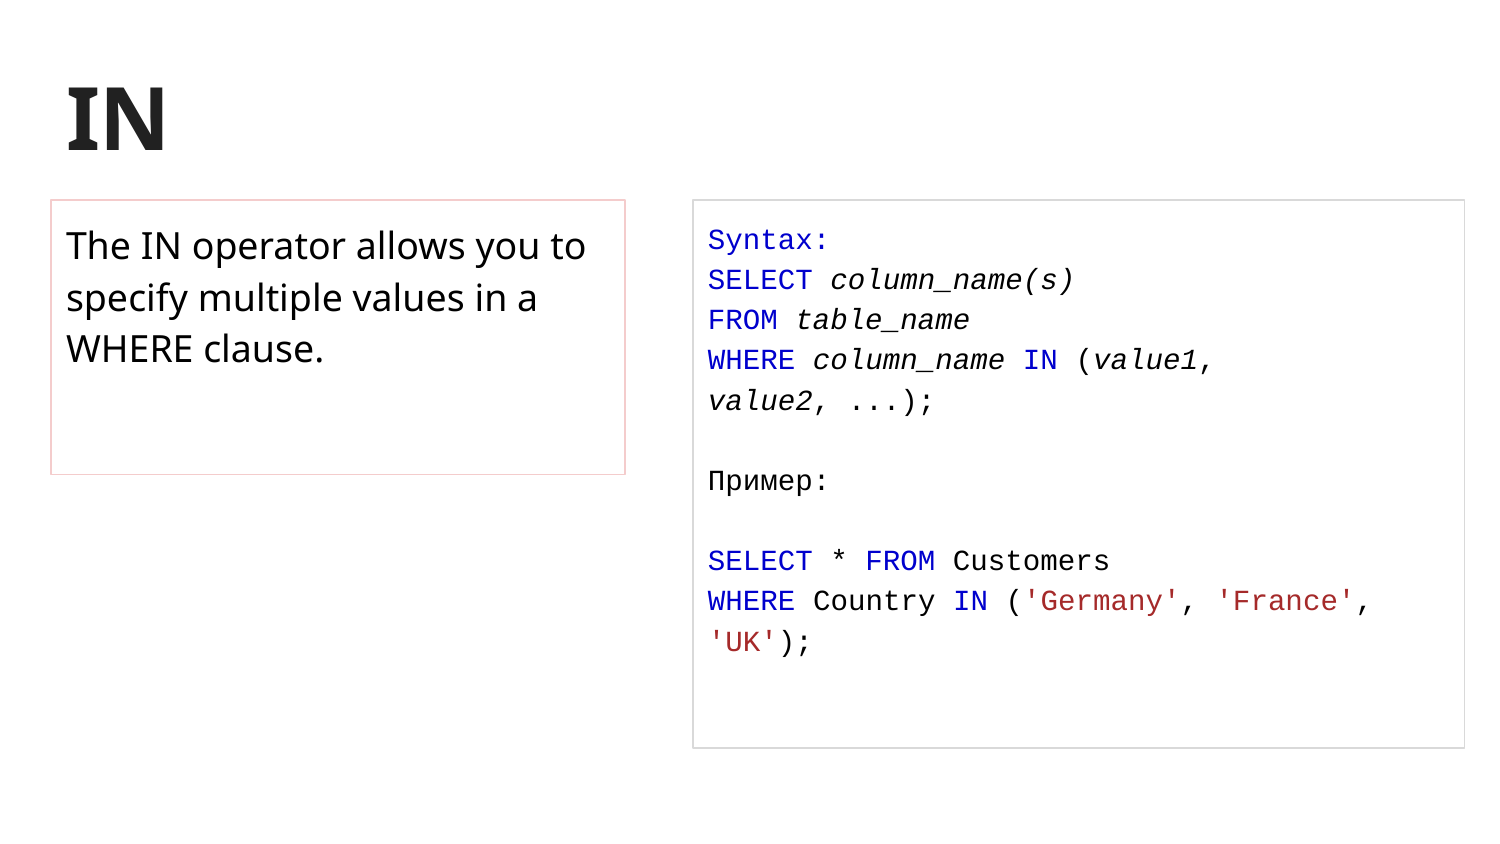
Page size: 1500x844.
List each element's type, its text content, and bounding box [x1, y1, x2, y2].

list The IN operator allows you to specify multiple values in a WHERE clause. [51, 200, 625, 475]
list Syntax: SELECT column_name(s) FROM table_name WHERE column_name IN (value1, value2, ...); Пример: SELECT * FROM Customers WHERE Country IN ('Germany', 'France', 'UK'); [693, 200, 1465, 748]
title IN [51, 48, 1449, 180]
